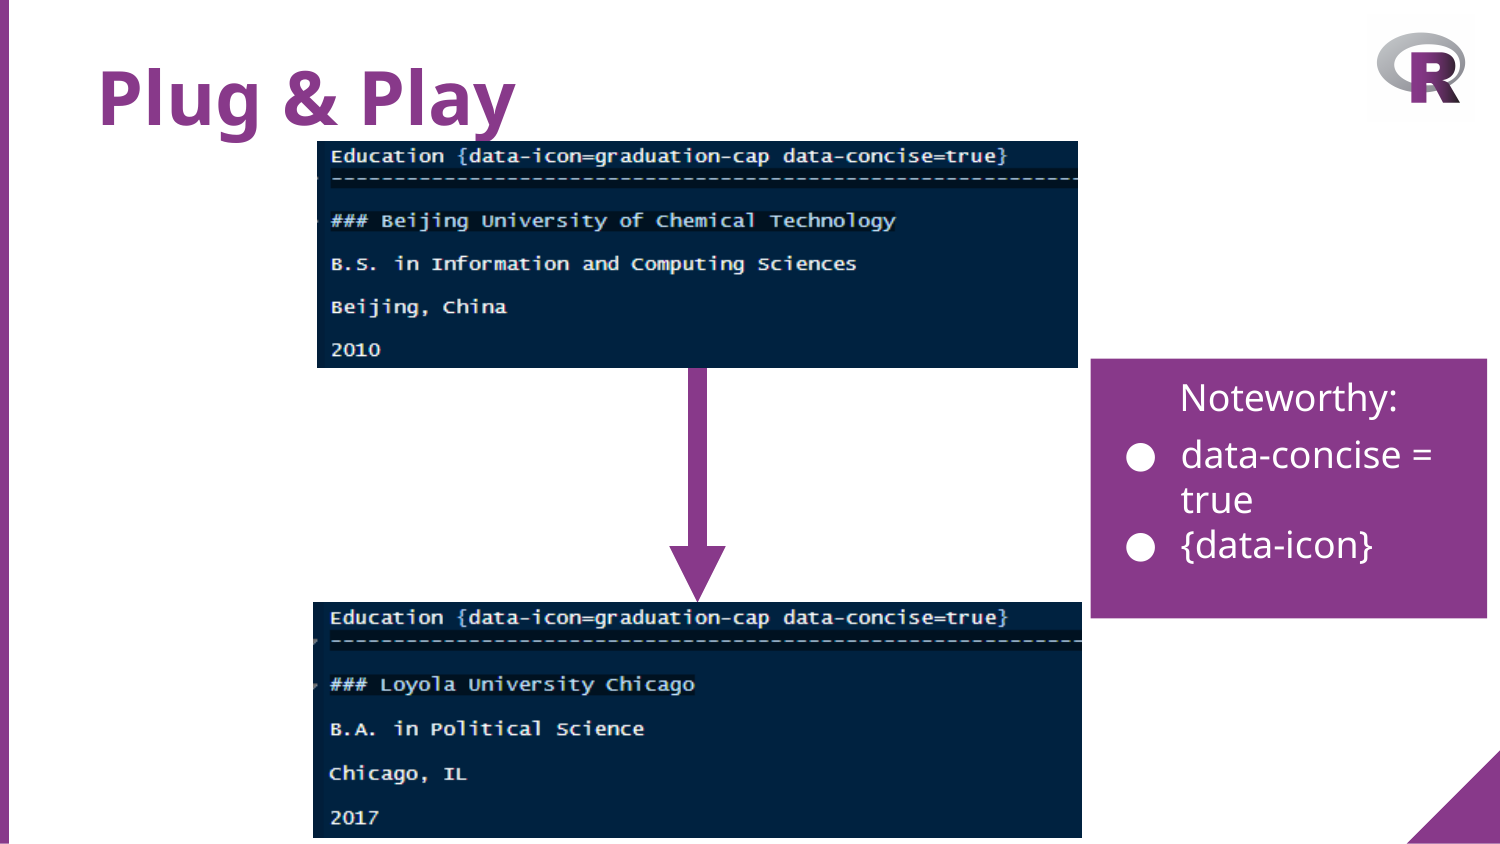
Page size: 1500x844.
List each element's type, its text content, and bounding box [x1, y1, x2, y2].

text_box Noteworthy: data-concise = true {data-icon} [1090, 358, 1488, 619]
picture [316, 141, 1079, 368]
picture [313, 602, 1082, 838]
title Plug & Play [81, 35, 561, 176]
picture [1367, 14, 1475, 122]
